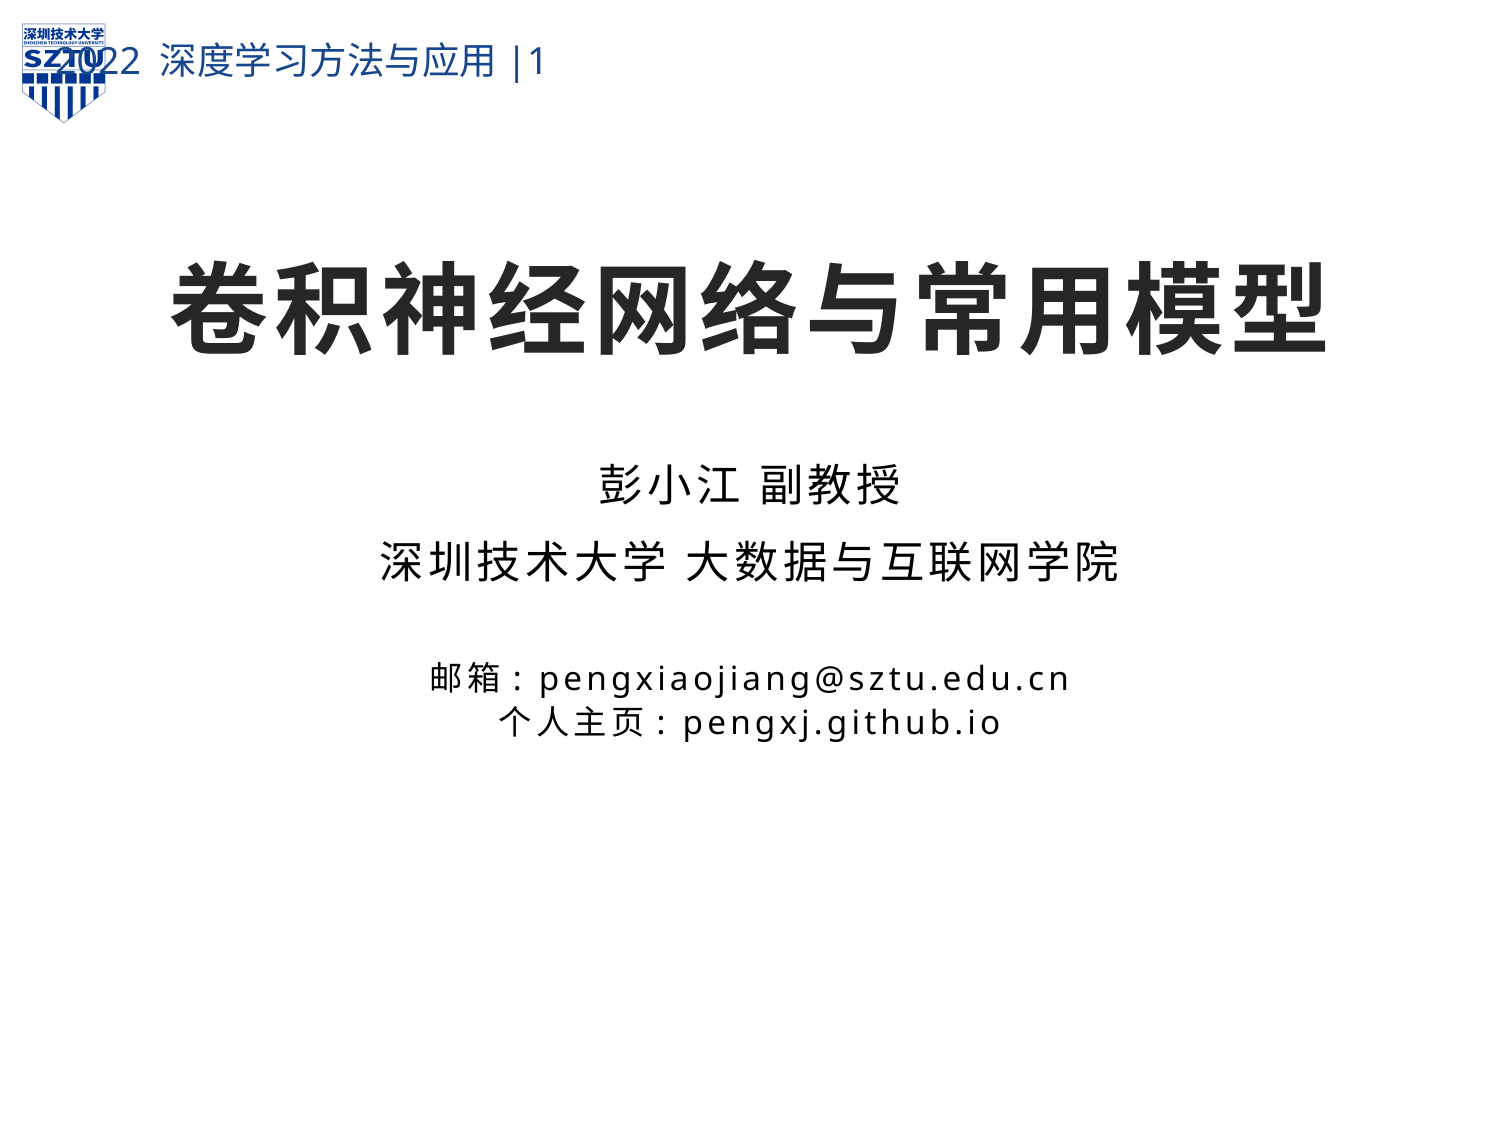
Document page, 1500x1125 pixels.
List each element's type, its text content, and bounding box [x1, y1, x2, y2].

text_box 邮箱: pengxiaojiang@sztu.edu.cn 个人主页: pengxj.github.io [293, 645, 1207, 798]
subtitle 彭小江 副教授 深圳技术大学 大数据与互联网学院 [147, 443, 1353, 596]
picture [0, 0, 148, 156]
title 卷积神经网络与常用模型 [147, 149, 1354, 374]
